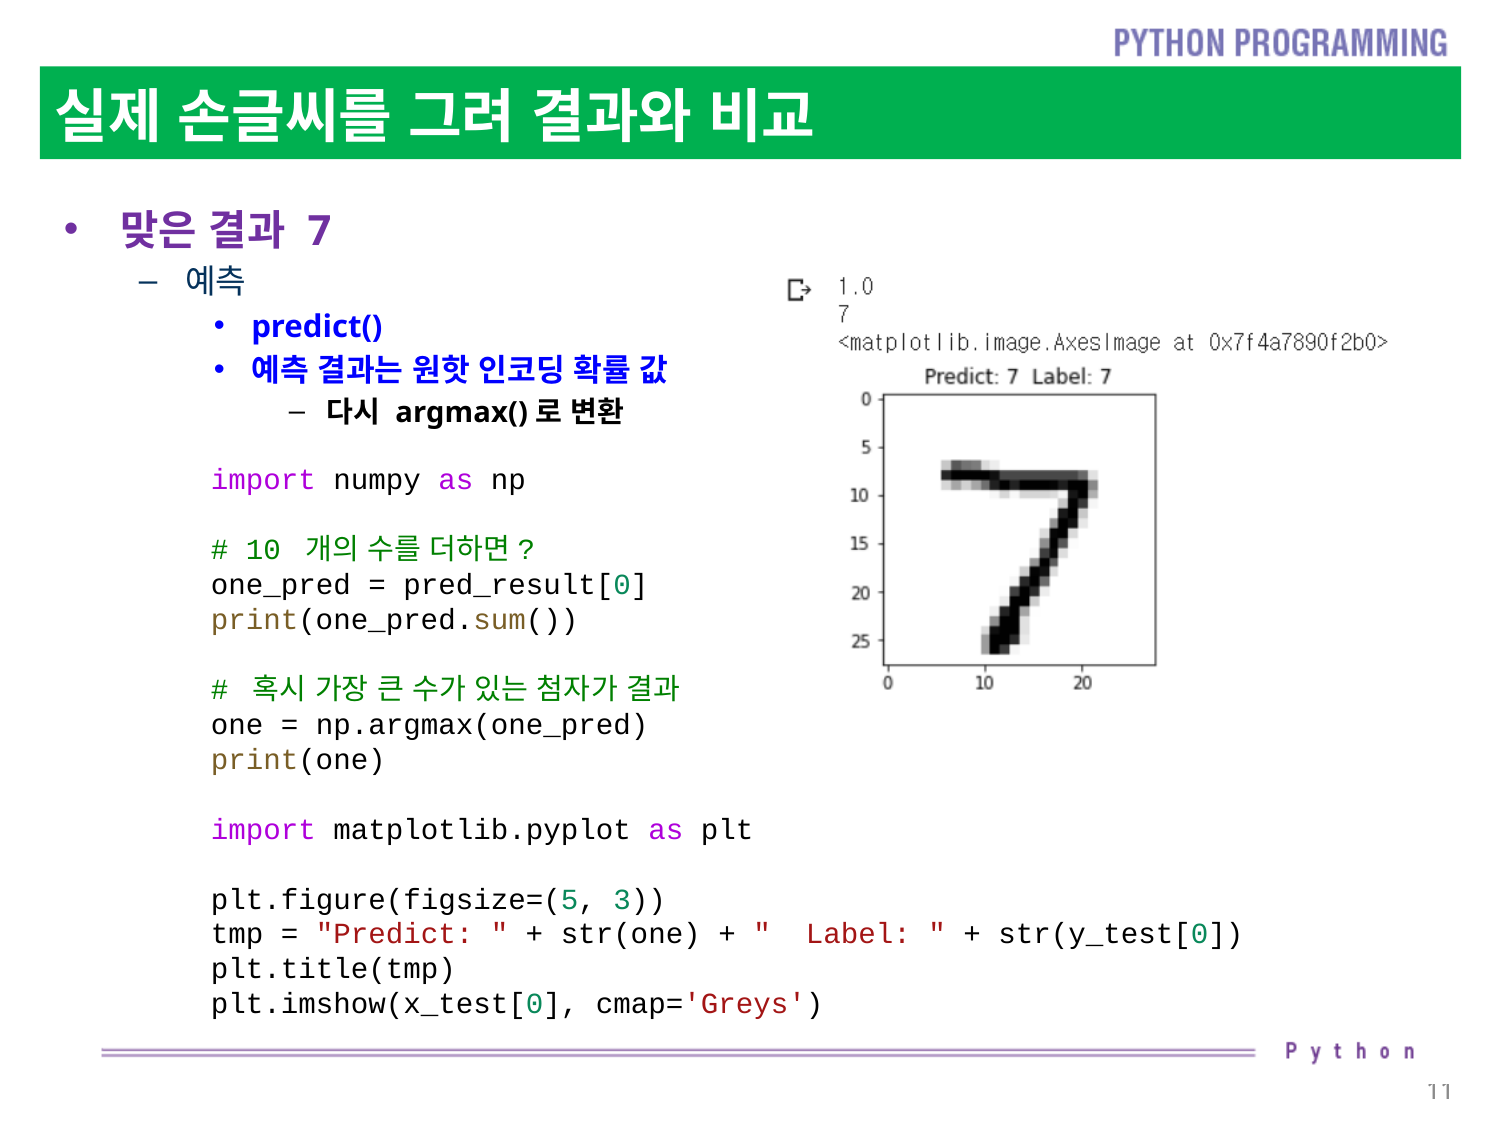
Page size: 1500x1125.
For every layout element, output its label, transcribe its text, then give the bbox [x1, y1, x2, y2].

picture [18, 1020, 1483, 1084]
text_box import numpy as np # 10 개의 수를 더하면? one_pred = pred_result[0] print(one_pred.sum()) # 혹시 가장 큰 수가 있는 첨자가 결과 one = np.argmax(one_pred) print(one) import matplotlib.pyplot as plt plt.figure(figsize=(5, 3)) tmp = "Predict: " + str(one) + " Label: " + str(y_test[0]) plt.title(tmp) plt.imshow(x_test[0], cmap='Greys') [196, 453, 1458, 1028]
list 맞은 결과 7 예측 predict() 예측 결과는 원핫 인코딩 확률 값 다시 argmax()로 변환 [48, 195, 1461, 1041]
title 실제 손글씨를 그려 결과와 비교 [39, 76, 1444, 152]
picture [1106, 13, 1462, 66]
slide_number 11 [1119, 1071, 1470, 1112]
picture [778, 260, 1410, 707]
